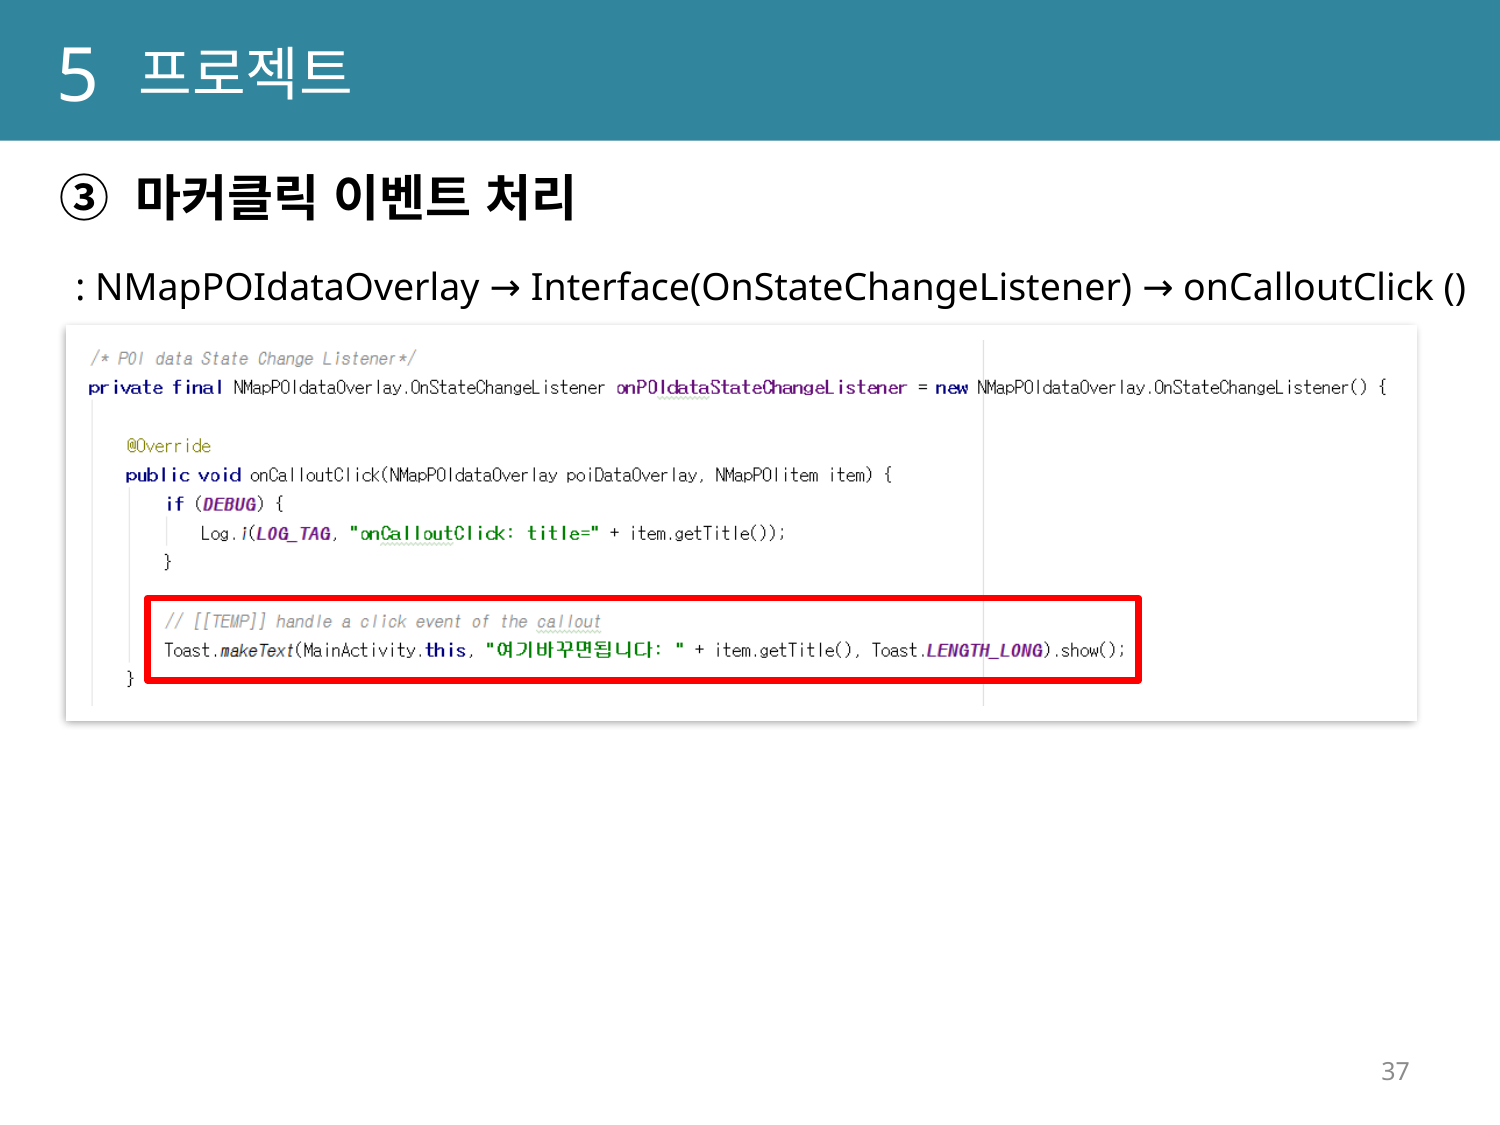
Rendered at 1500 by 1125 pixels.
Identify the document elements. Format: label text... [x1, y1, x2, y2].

text_box 5 [41, 19, 124, 125]
text_box : NMapPOIdataOverlay → Interface(OnStateChangeListener) → onCalloutClick () [60, 255, 1483, 315]
text_box [0, 0, 1500, 143]
slide_number 37 [1074, 1042, 1425, 1103]
text_box ③ 마커클릭 이벤트 처리 [44, 159, 1427, 234]
picture [80, 339, 1403, 707]
text_box 프로젝트 [123, 29, 1046, 115]
